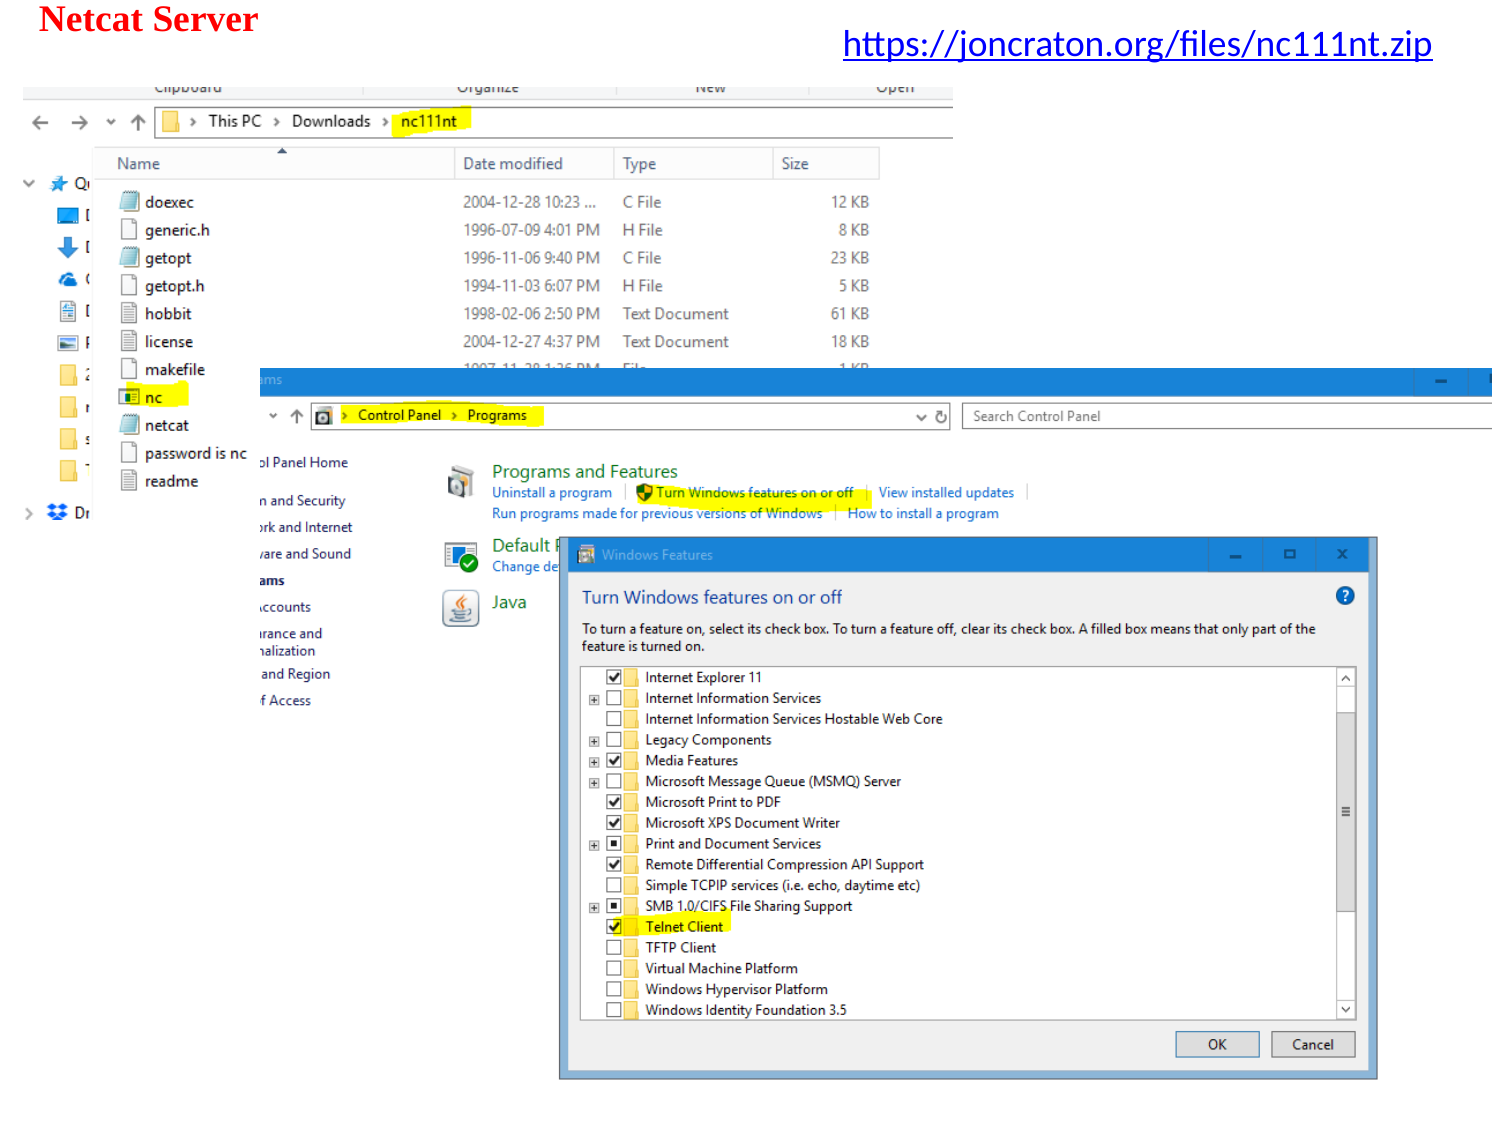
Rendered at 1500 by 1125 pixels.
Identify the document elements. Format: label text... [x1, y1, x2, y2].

text_box Netcat Server [24, 0, 275, 47]
picture [22, 87, 1492, 1125]
text_box https://joncraton.org/files/nc111nt.zip [828, 11, 1449, 72]
